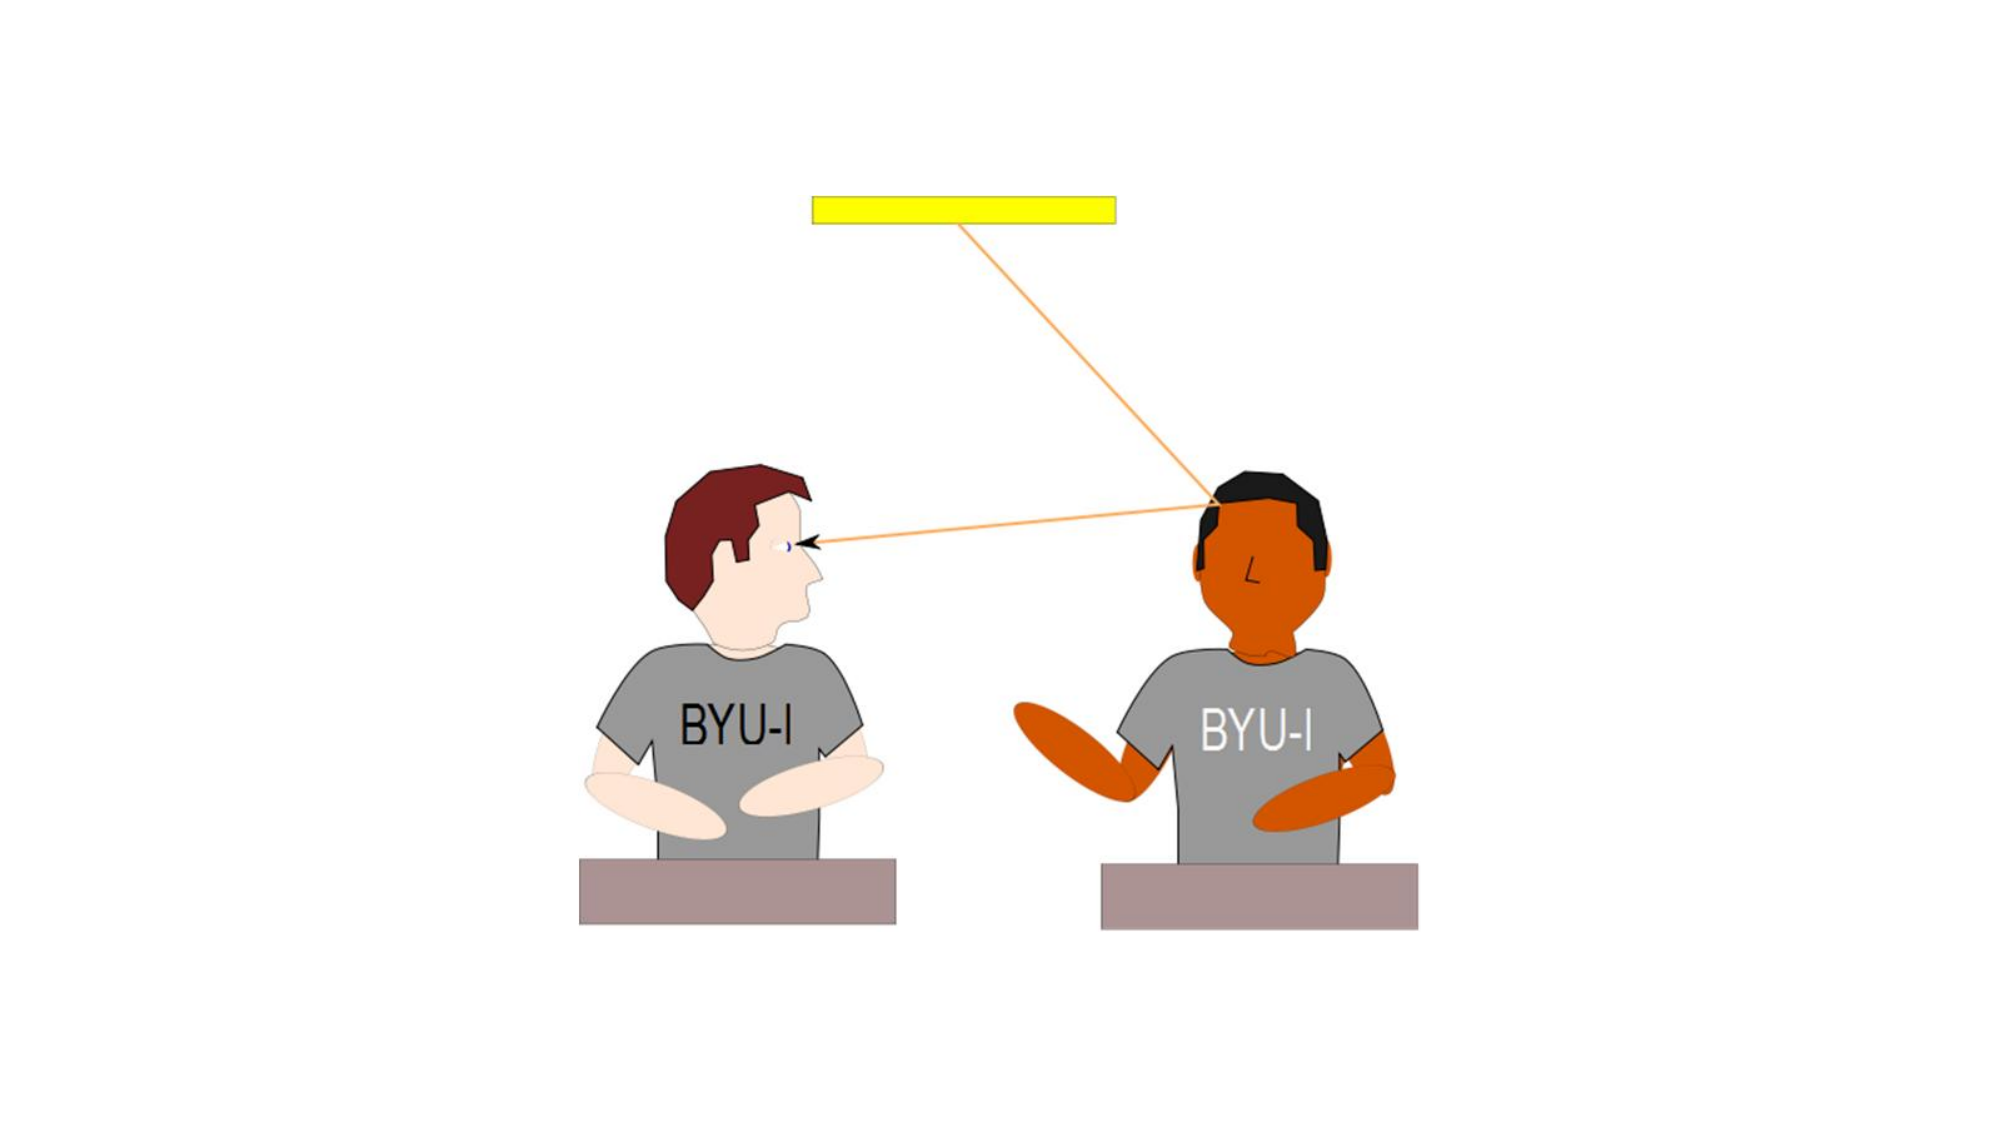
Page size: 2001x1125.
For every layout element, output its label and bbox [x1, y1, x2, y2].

picture [578, 194, 1422, 932]
